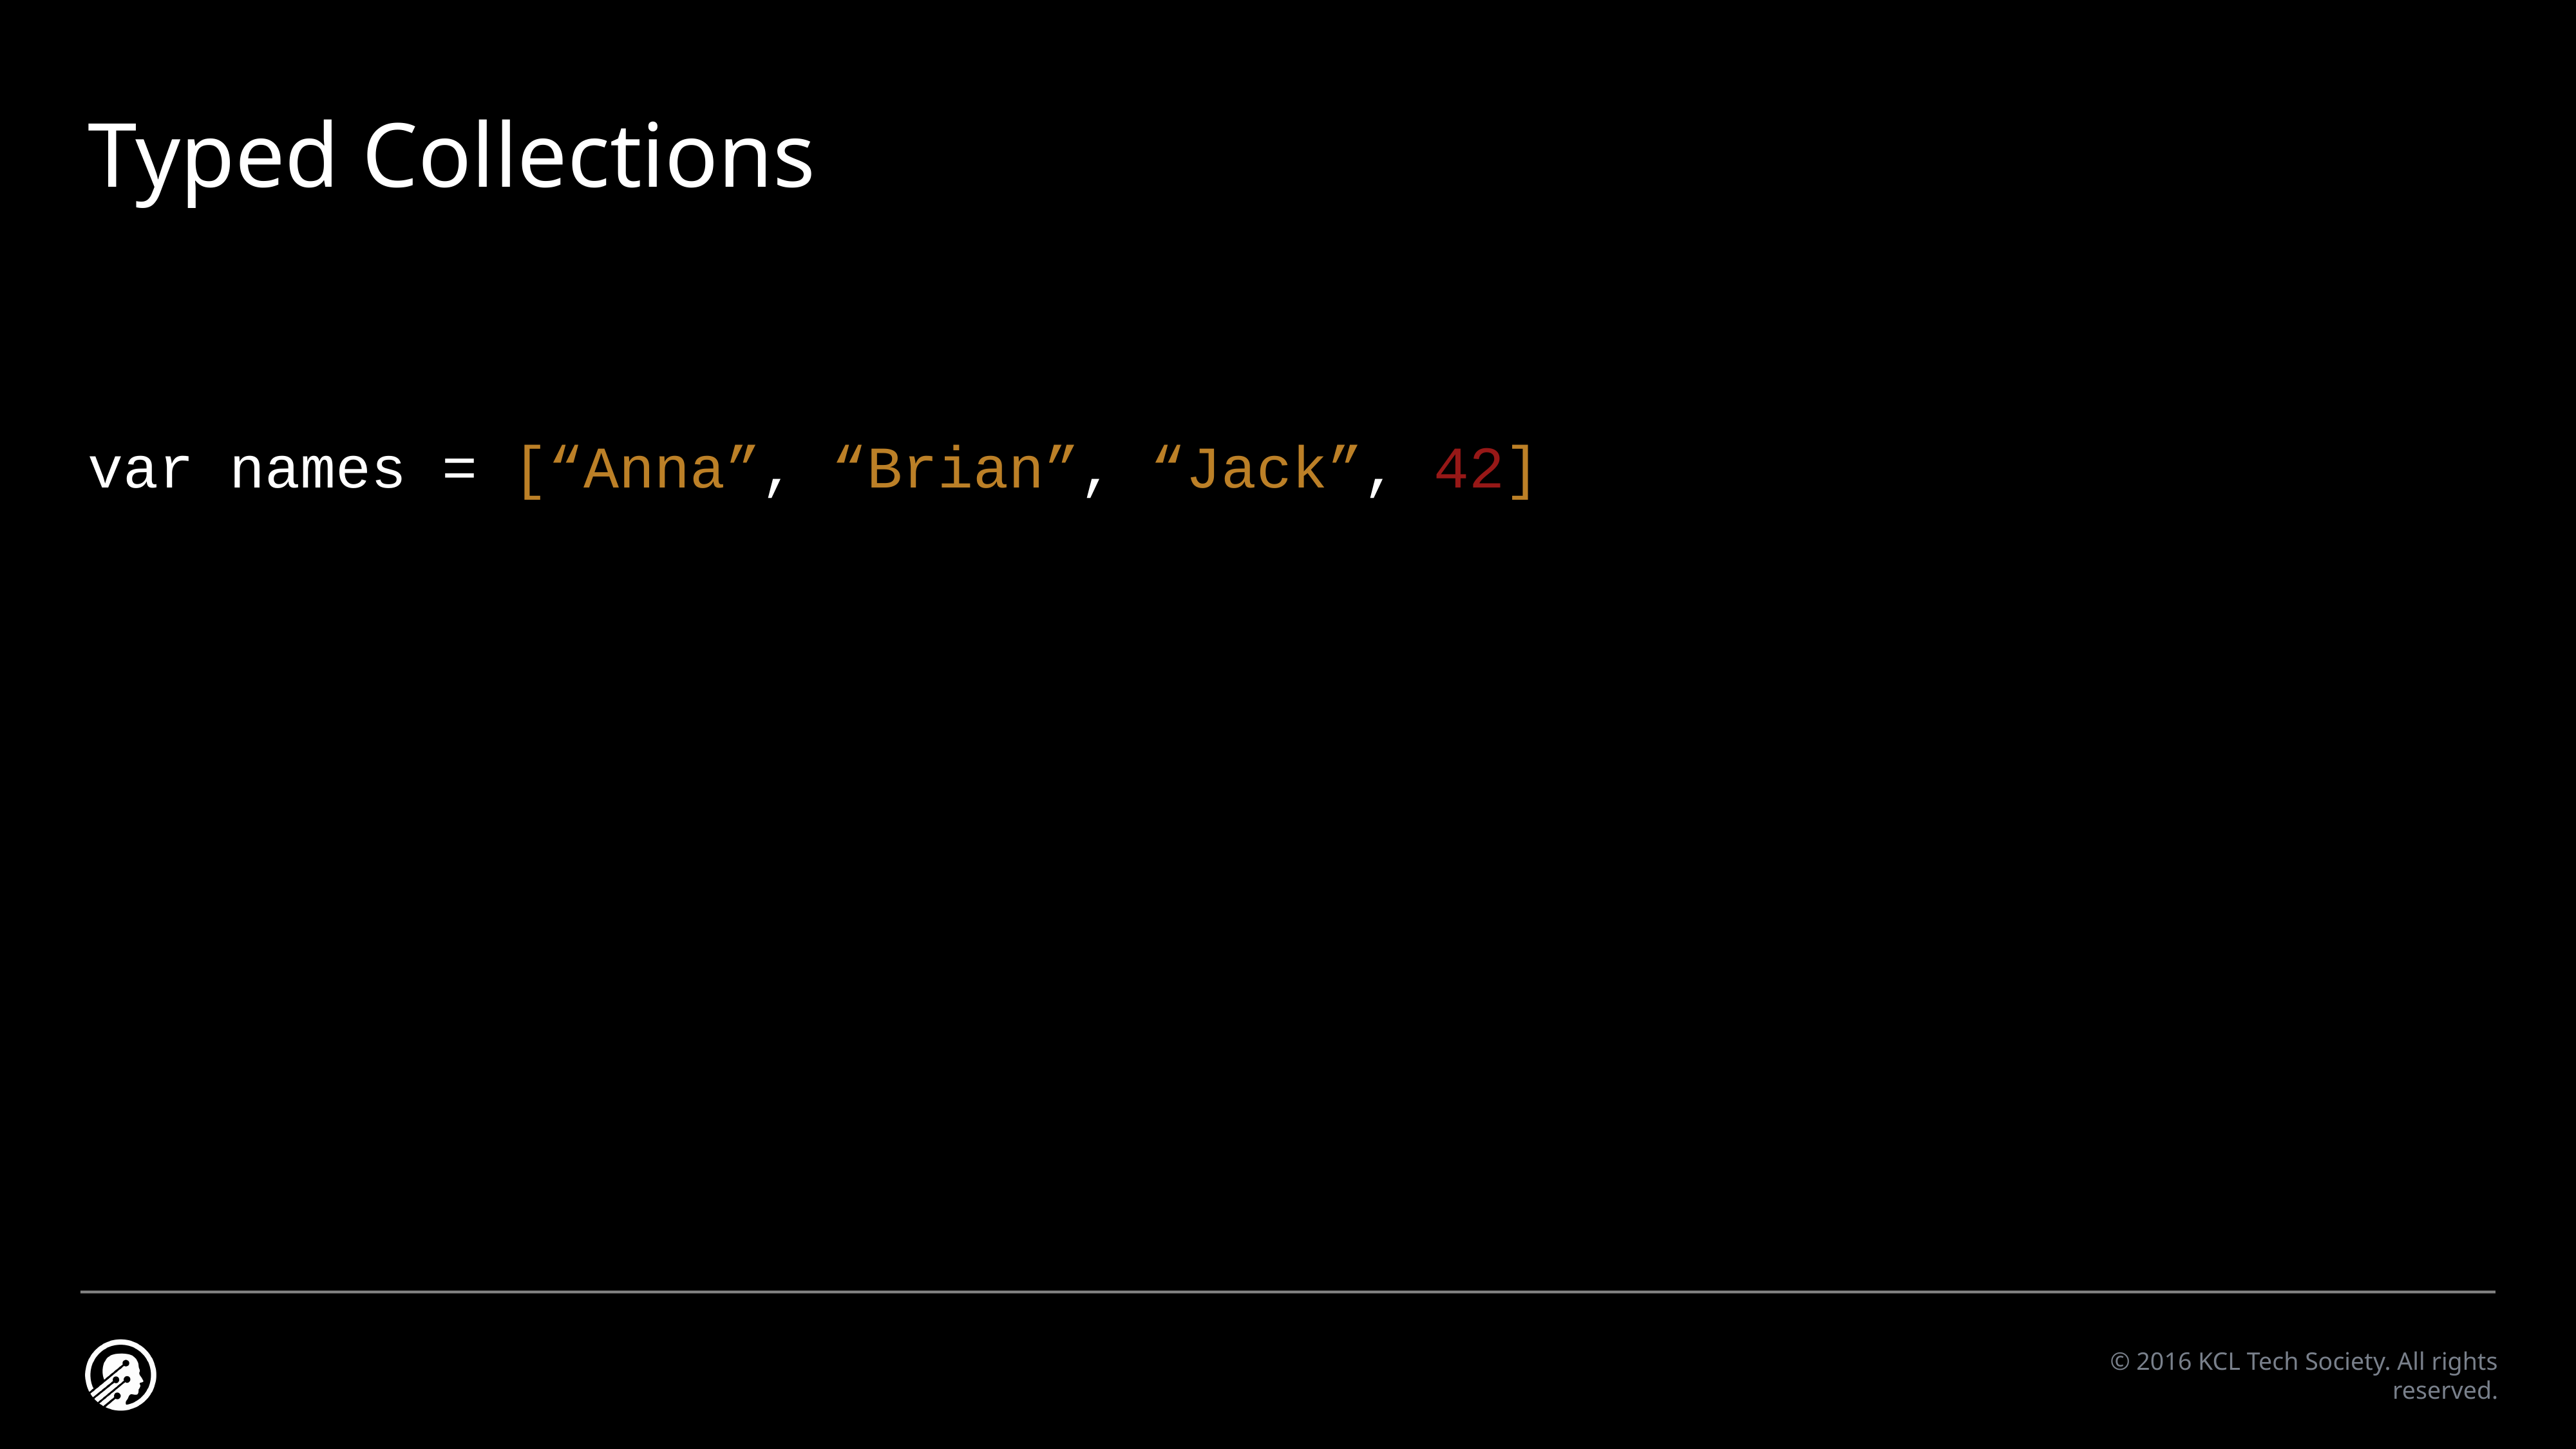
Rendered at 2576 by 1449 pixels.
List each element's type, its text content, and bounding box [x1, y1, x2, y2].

picture [80, 1334, 160, 1416]
text_box © 2016 KCL Tech Society. All rights reserved. [2035, 1338, 2506, 1412]
text_box var names = [“Anna”, “Brian”, “Jack”, 42] [80, 421, 1679, 507]
title Typed Collections [80, 80, 1636, 213]
